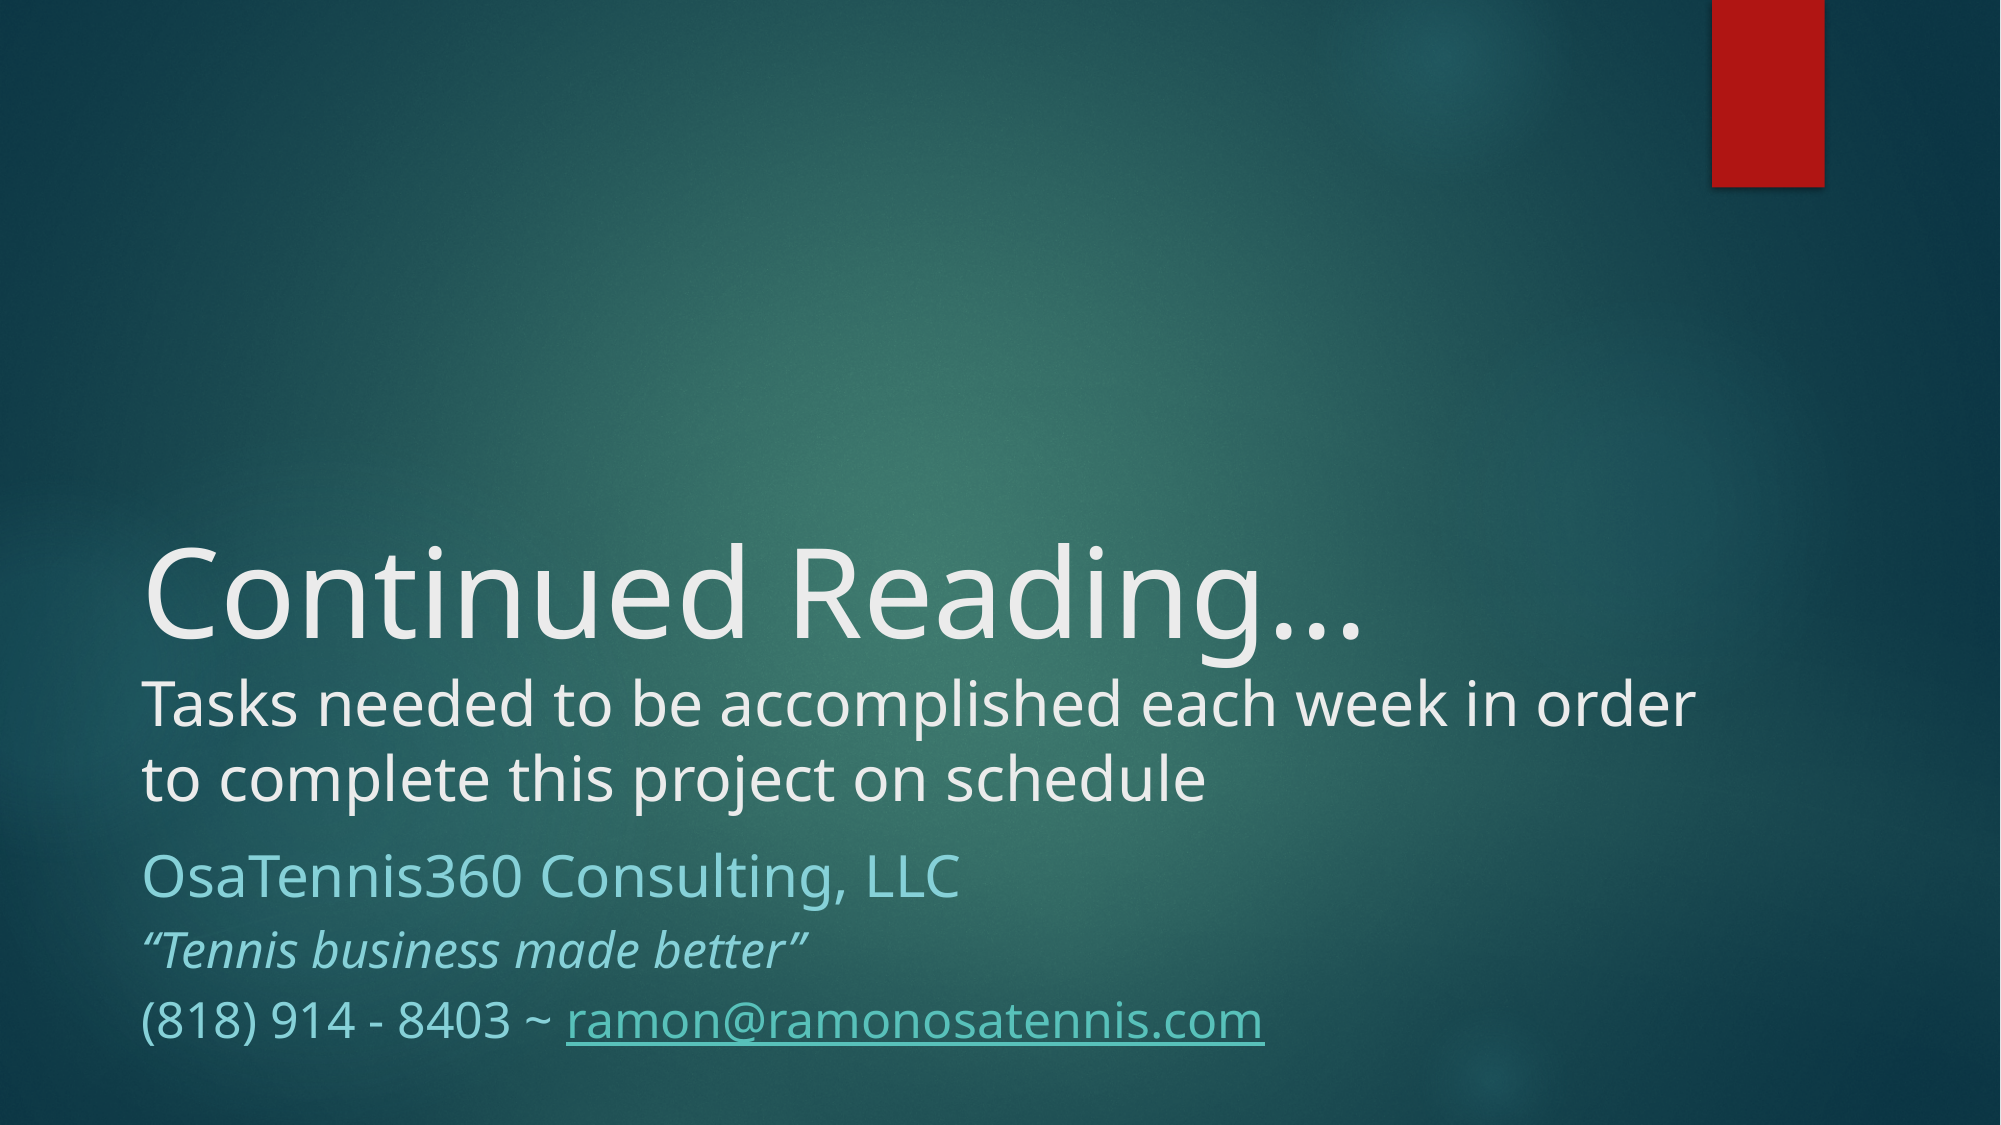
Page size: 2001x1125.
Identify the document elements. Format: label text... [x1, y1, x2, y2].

title Continued Reading... Tasks needed to be accomplished each week in order to complete this project on schedule [126, 275, 1772, 821]
subtitle OsaTennis360 Consulting, LLC “Tennis business made better” (818) 914 - 8403 ~ ramon@ramonosatennis.com [126, 821, 1920, 1052]
picture [0, 0, 2001, 1125]
